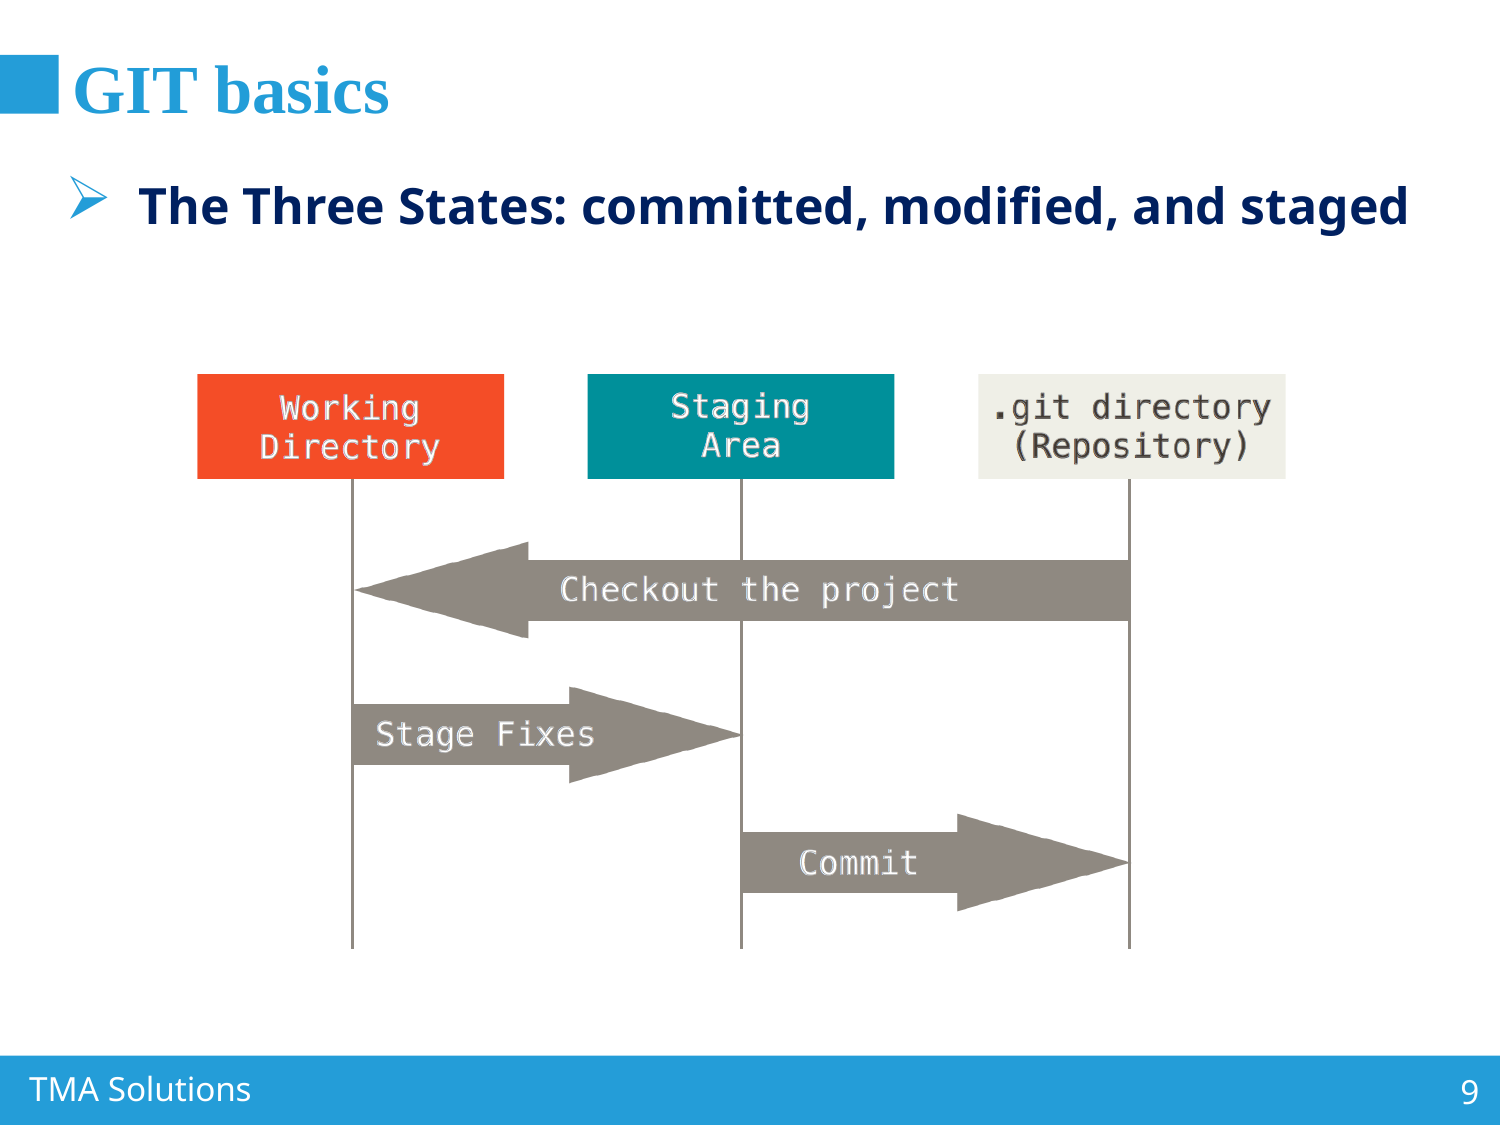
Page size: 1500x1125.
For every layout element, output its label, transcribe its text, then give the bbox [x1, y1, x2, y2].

list The Three States: committed, modified, and staged [50, 137, 1438, 250]
title GIT basics [57, 46, 1499, 119]
picture [187, 362, 1300, 976]
